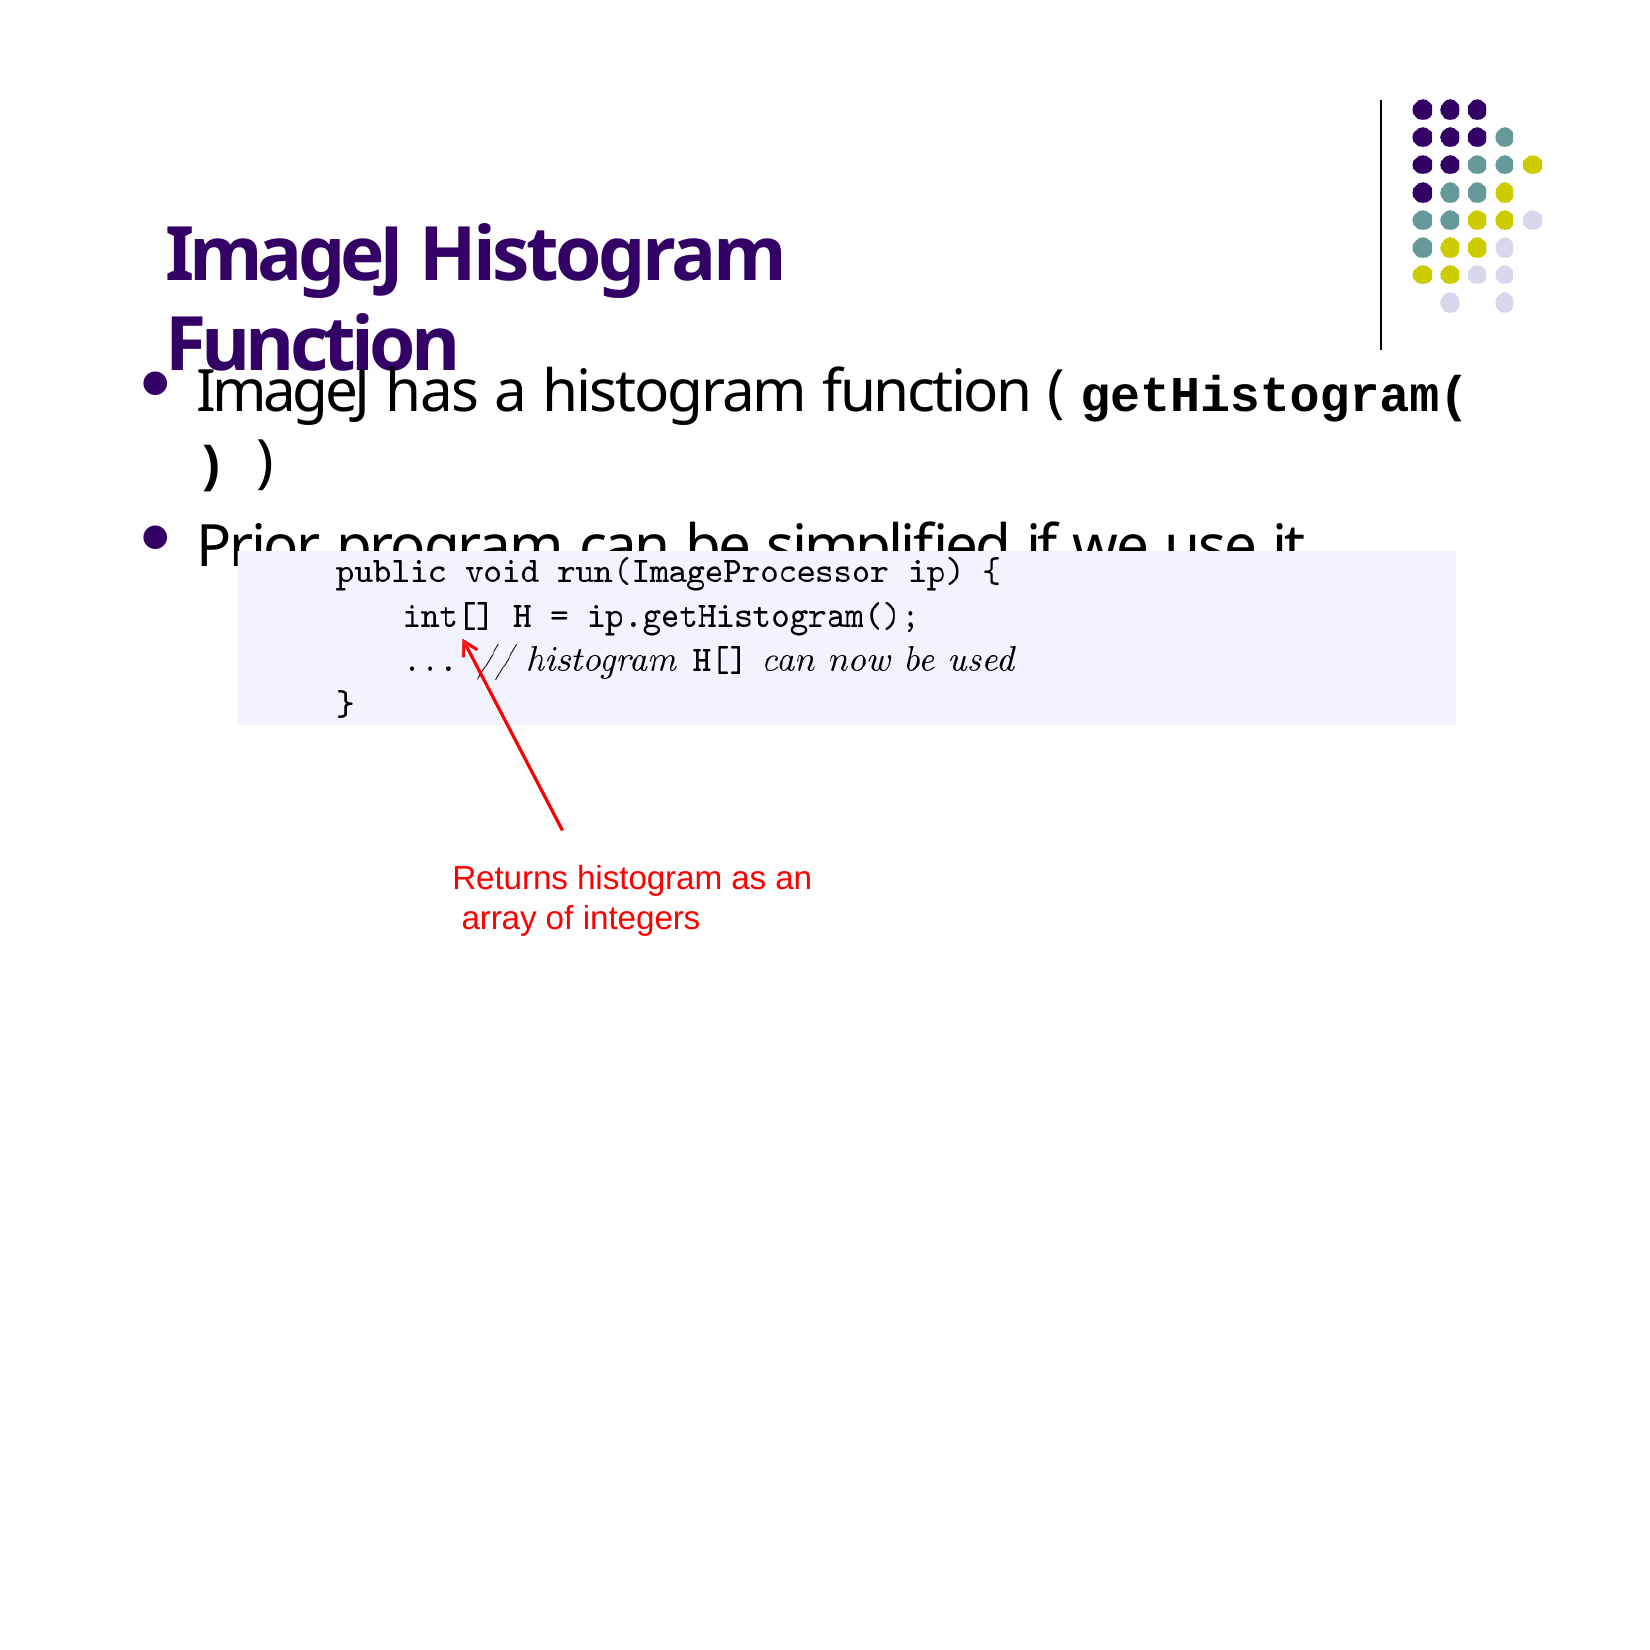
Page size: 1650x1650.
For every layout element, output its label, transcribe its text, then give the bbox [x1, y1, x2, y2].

picture [1495, 155, 1514, 174]
picture [1495, 182, 1514, 203]
picture [1440, 210, 1460, 230]
text_box [237, 551, 1456, 725]
picture [1467, 182, 1487, 203]
picture [1412, 237, 1433, 258]
picture [1467, 99, 1487, 120]
picture [1412, 182, 1433, 203]
picture [1440, 265, 1460, 284]
picture [1495, 210, 1514, 230]
picture [1495, 265, 1514, 284]
text_box Returns histogram as an array of integers [450, 854, 818, 937]
text_box [461, 638, 564, 832]
title ImageJ Histogram Function [162, 203, 1011, 336]
picture [1412, 265, 1433, 284]
picture [1495, 292, 1514, 313]
picture [1495, 127, 1514, 147]
picture [1412, 210, 1433, 230]
picture [1440, 155, 1460, 174]
picture [1412, 127, 1433, 147]
picture [1467, 265, 1487, 284]
text_box ImageJ has a histogram function ( getHistogram( ) ) Prior program can be simplified if we use it [137, 336, 1487, 578]
picture [1467, 127, 1487, 147]
picture [1440, 292, 1460, 313]
picture [1495, 237, 1514, 258]
picture [1412, 99, 1433, 120]
picture [1440, 127, 1460, 147]
picture [1522, 155, 1543, 174]
picture [1440, 182, 1460, 203]
picture [1522, 210, 1543, 230]
picture [1467, 210, 1487, 230]
picture [1412, 155, 1433, 174]
picture [1467, 155, 1487, 174]
picture [1440, 99, 1460, 120]
picture [1467, 237, 1487, 258]
picture [1440, 237, 1460, 258]
